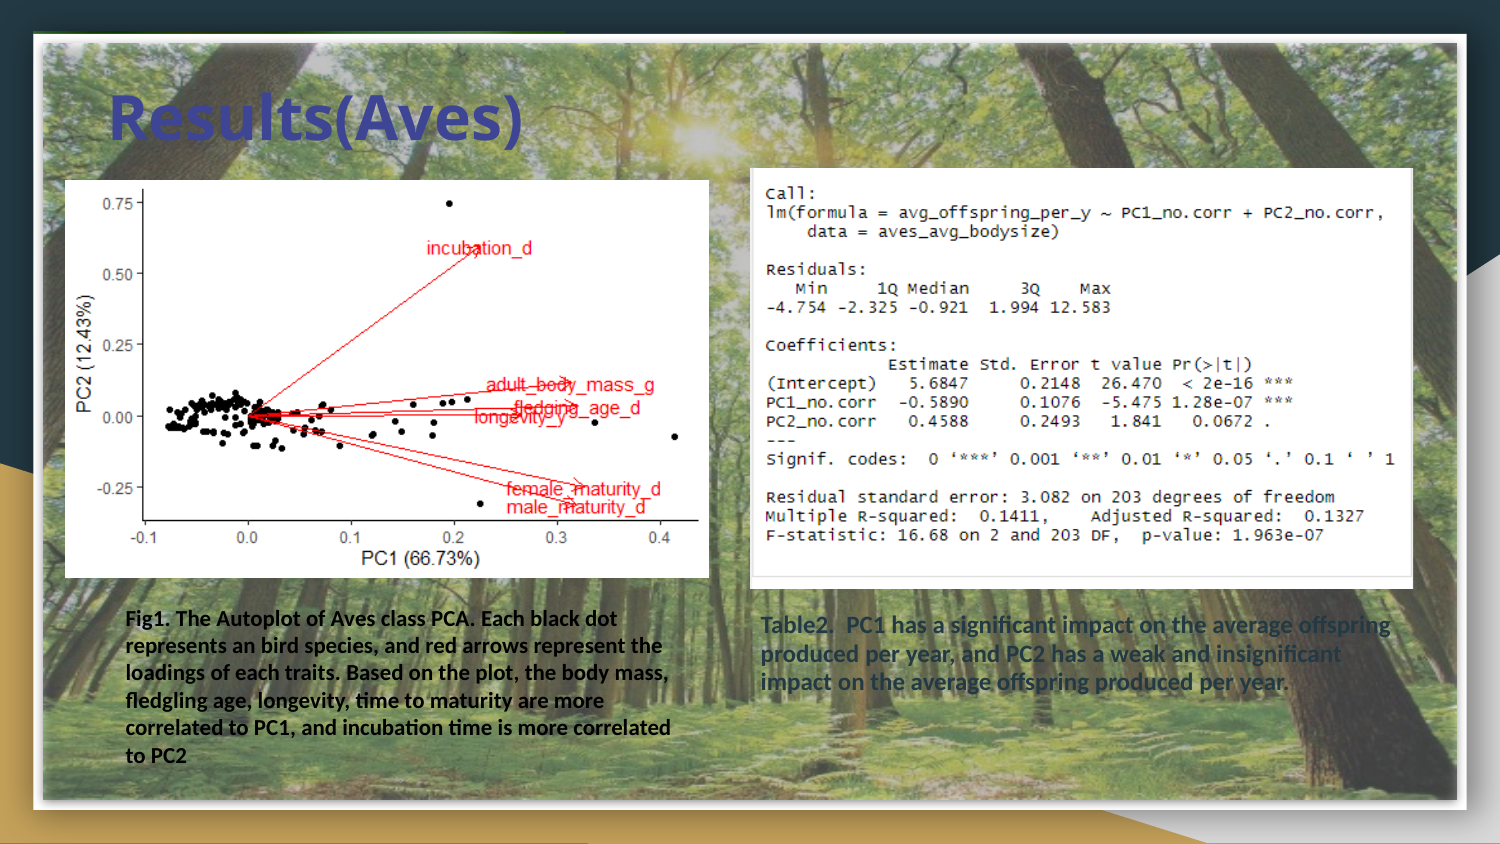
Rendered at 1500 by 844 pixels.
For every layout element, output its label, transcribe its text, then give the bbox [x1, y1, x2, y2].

picture [749, 168, 1414, 590]
title Results(Aves) [92, 63, 1324, 220]
text_box Fig1. The Autoplot of Aves class PCA. Each black dot represents an bird species, and red arrows represent the loadings of each traits. Based on the plot, the body mass, fledgling age, longevity, time to maturity are more correlated to PC1, and incubation time is more correlated to PC2 [110, 588, 702, 783]
picture [65, 179, 710, 578]
list Table2. PC1 has a significant impact on the average offspring produced per year, and PC2 has a weak and insignificant impact on the average offspring produced per year. [745, 596, 1418, 746]
